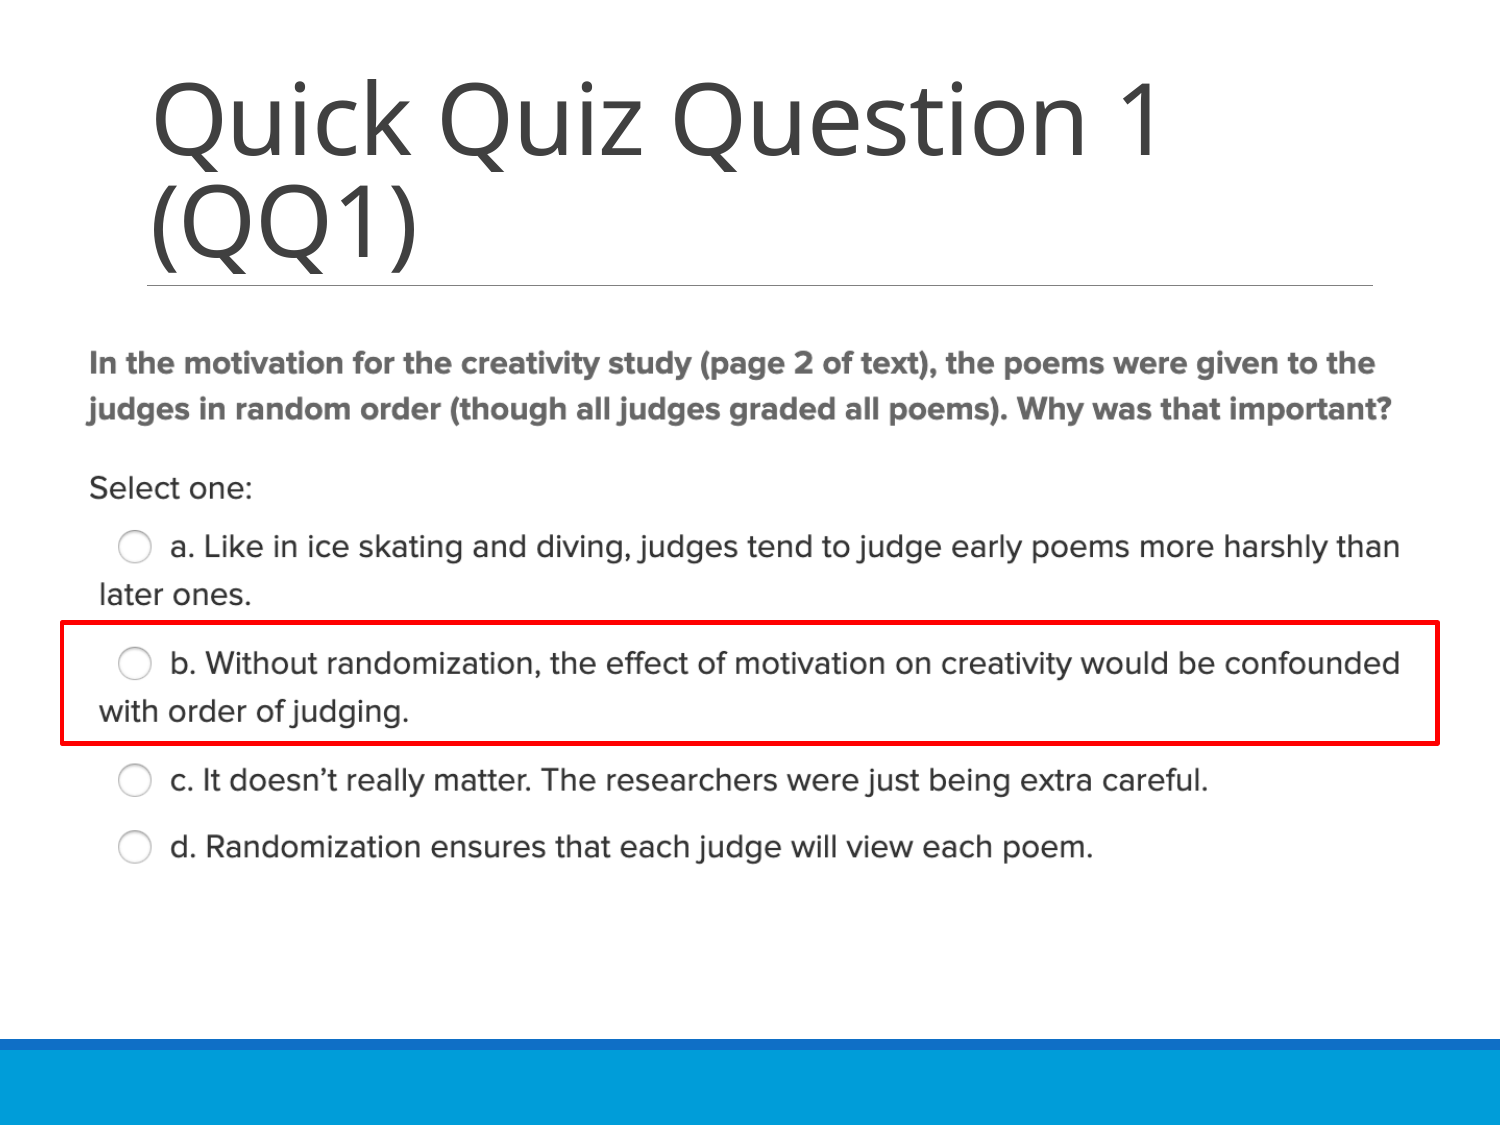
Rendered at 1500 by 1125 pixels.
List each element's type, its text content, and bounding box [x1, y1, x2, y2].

picture [64, 333, 1436, 898]
title Quick Quiz Question 1 (QQ1) [135, 47, 1373, 285]
